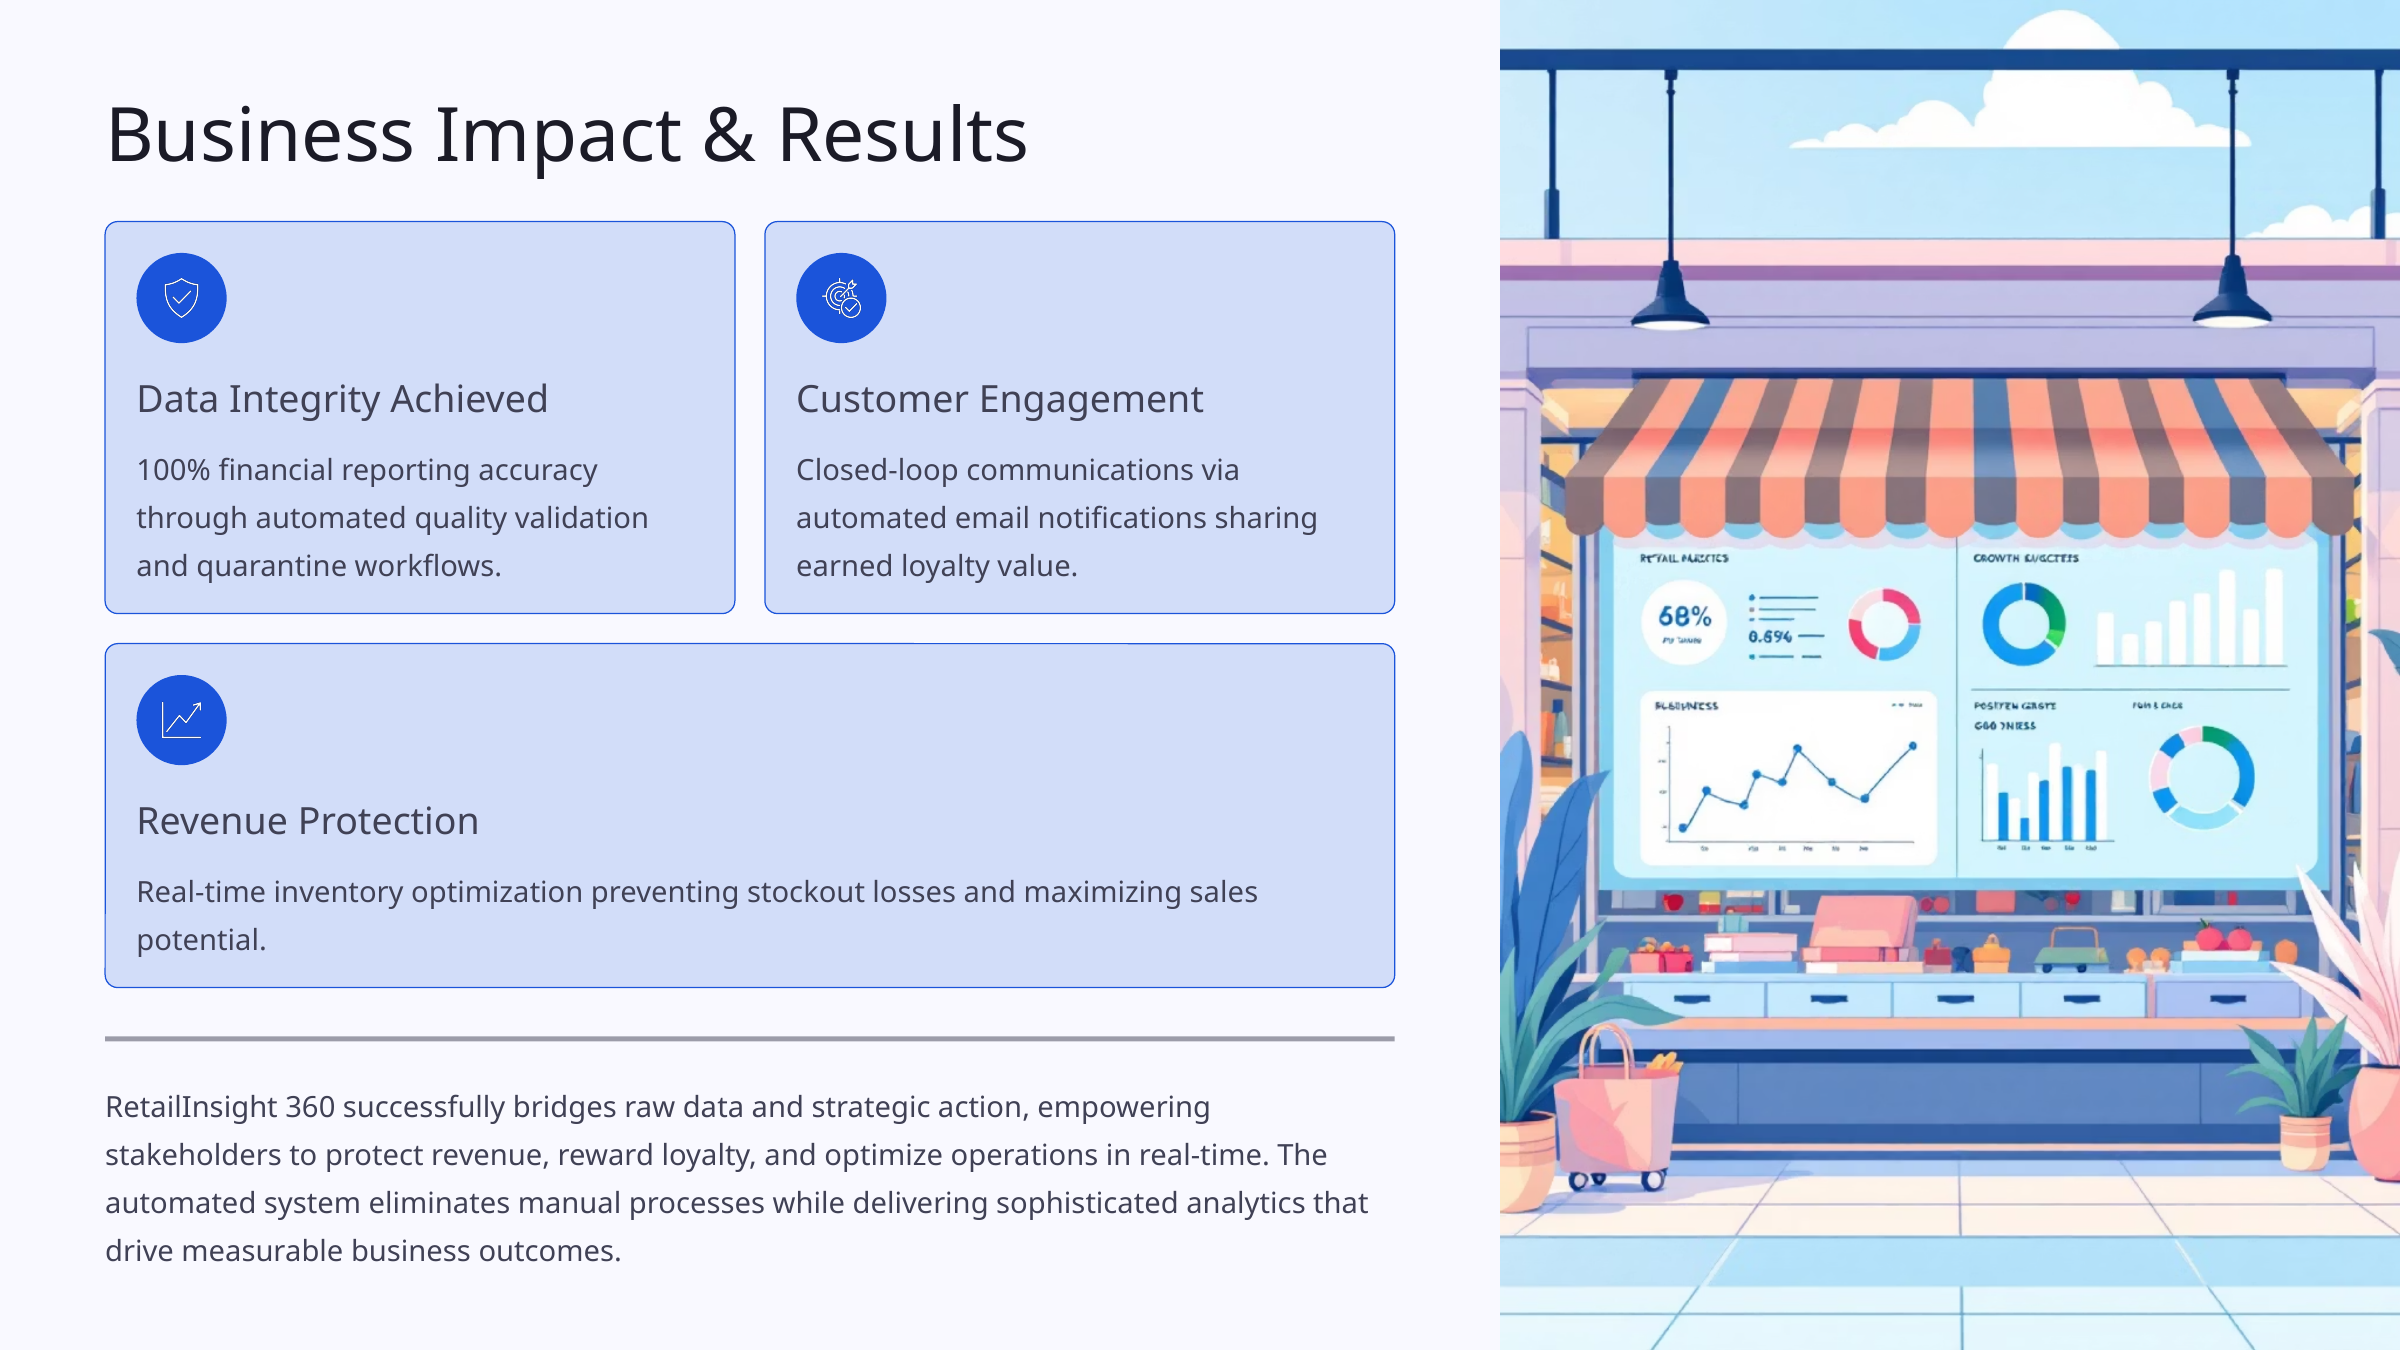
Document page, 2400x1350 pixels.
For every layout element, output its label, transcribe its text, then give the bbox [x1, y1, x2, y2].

text_box [796, 252, 887, 344]
text_box Closed-loop communications via automated email notifications sharing earned loyalty value. [796, 438, 1364, 583]
text_box [105, 1036, 1395, 1042]
text_box RetailInsight 360 successfully bridges raw data and strategic action, empowering stakeholders to protect revenue, reward loyalty, and optimize operations in real-time. The automated system eliminates manual processes while delivering sophisticated analytics that drive measurable business outcomes. [105, 1075, 1395, 1268]
text_box Data Integrity Achieved [136, 373, 575, 421]
text_box Real-time inventory optimization preventing stockout losses and maximizing sales potential. [136, 860, 1364, 957]
text_box Business Impact & Results [105, 82, 1080, 177]
text_box Revenue Protection [136, 795, 513, 843]
text_box [105, 221, 735, 614]
text_box Customer Engagement [796, 373, 1233, 421]
picture [161, 277, 202, 319]
picture [161, 699, 202, 741]
text_box [136, 675, 227, 766]
text_box [105, 643, 1395, 988]
text_box [136, 252, 227, 344]
picture [821, 277, 862, 319]
text_box [764, 221, 1395, 614]
picture [1499, 0, 2400, 1350]
text_box 100% financial reporting accuracy through automated quality validation and quarantine workflows. [136, 438, 704, 583]
